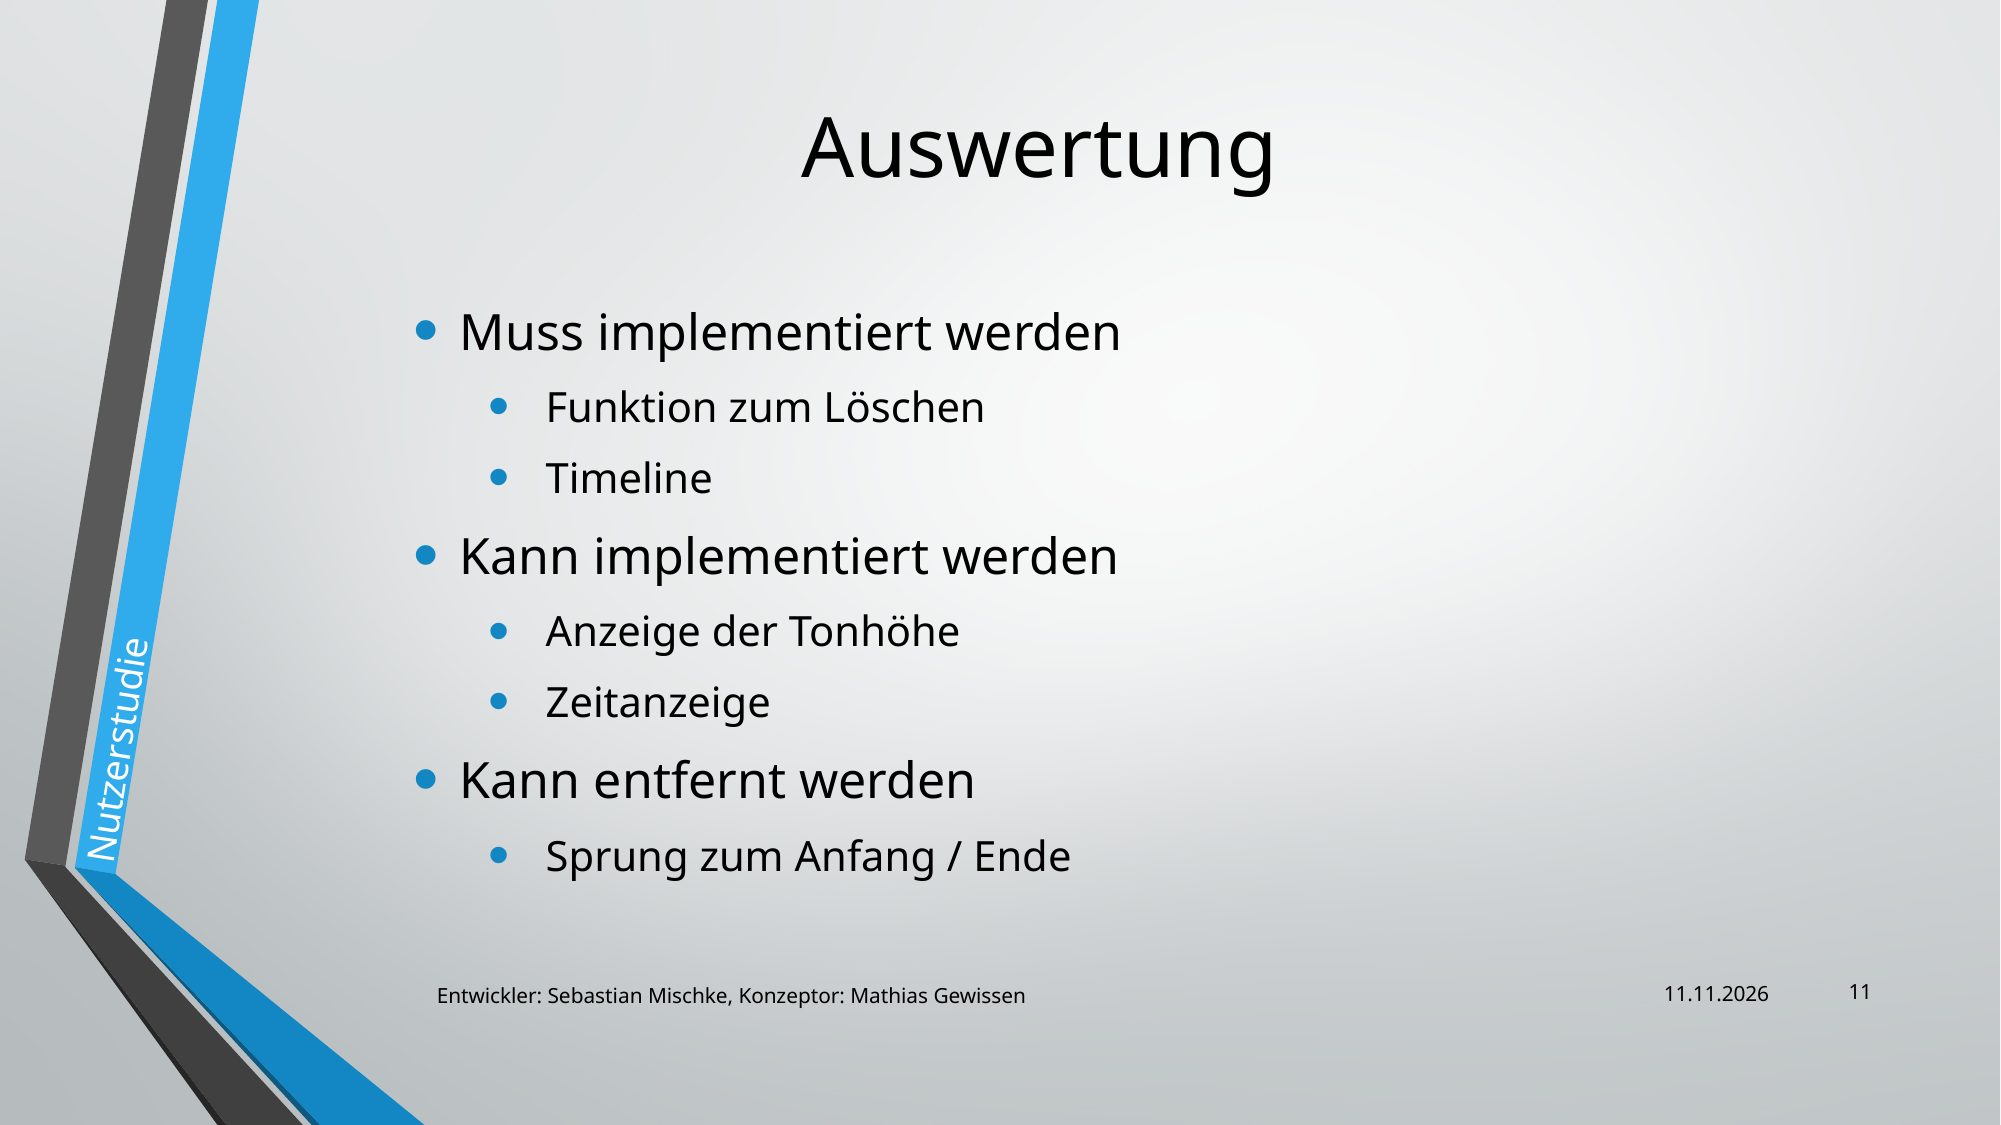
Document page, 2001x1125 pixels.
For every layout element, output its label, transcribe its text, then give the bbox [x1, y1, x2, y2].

list Muss implementiert werden Funktion zum Löschen Timeline Kann implementiert werden Anzeige der Tonhöhe Zeitanzeige Kann entfernt werden Sprung zum Anfang / Ende [398, 292, 1497, 955]
slide_number 11 [1796, 962, 1887, 1023]
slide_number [1596, 965, 1784, 1025]
text_box Nutzerstudie [66, 582, 172, 882]
footer Entwickler: Sebastian Mischke, Konzeptor: Mathias Gewissen [421, 965, 1584, 1025]
title Auswertung [218, 0, 1862, 288]
